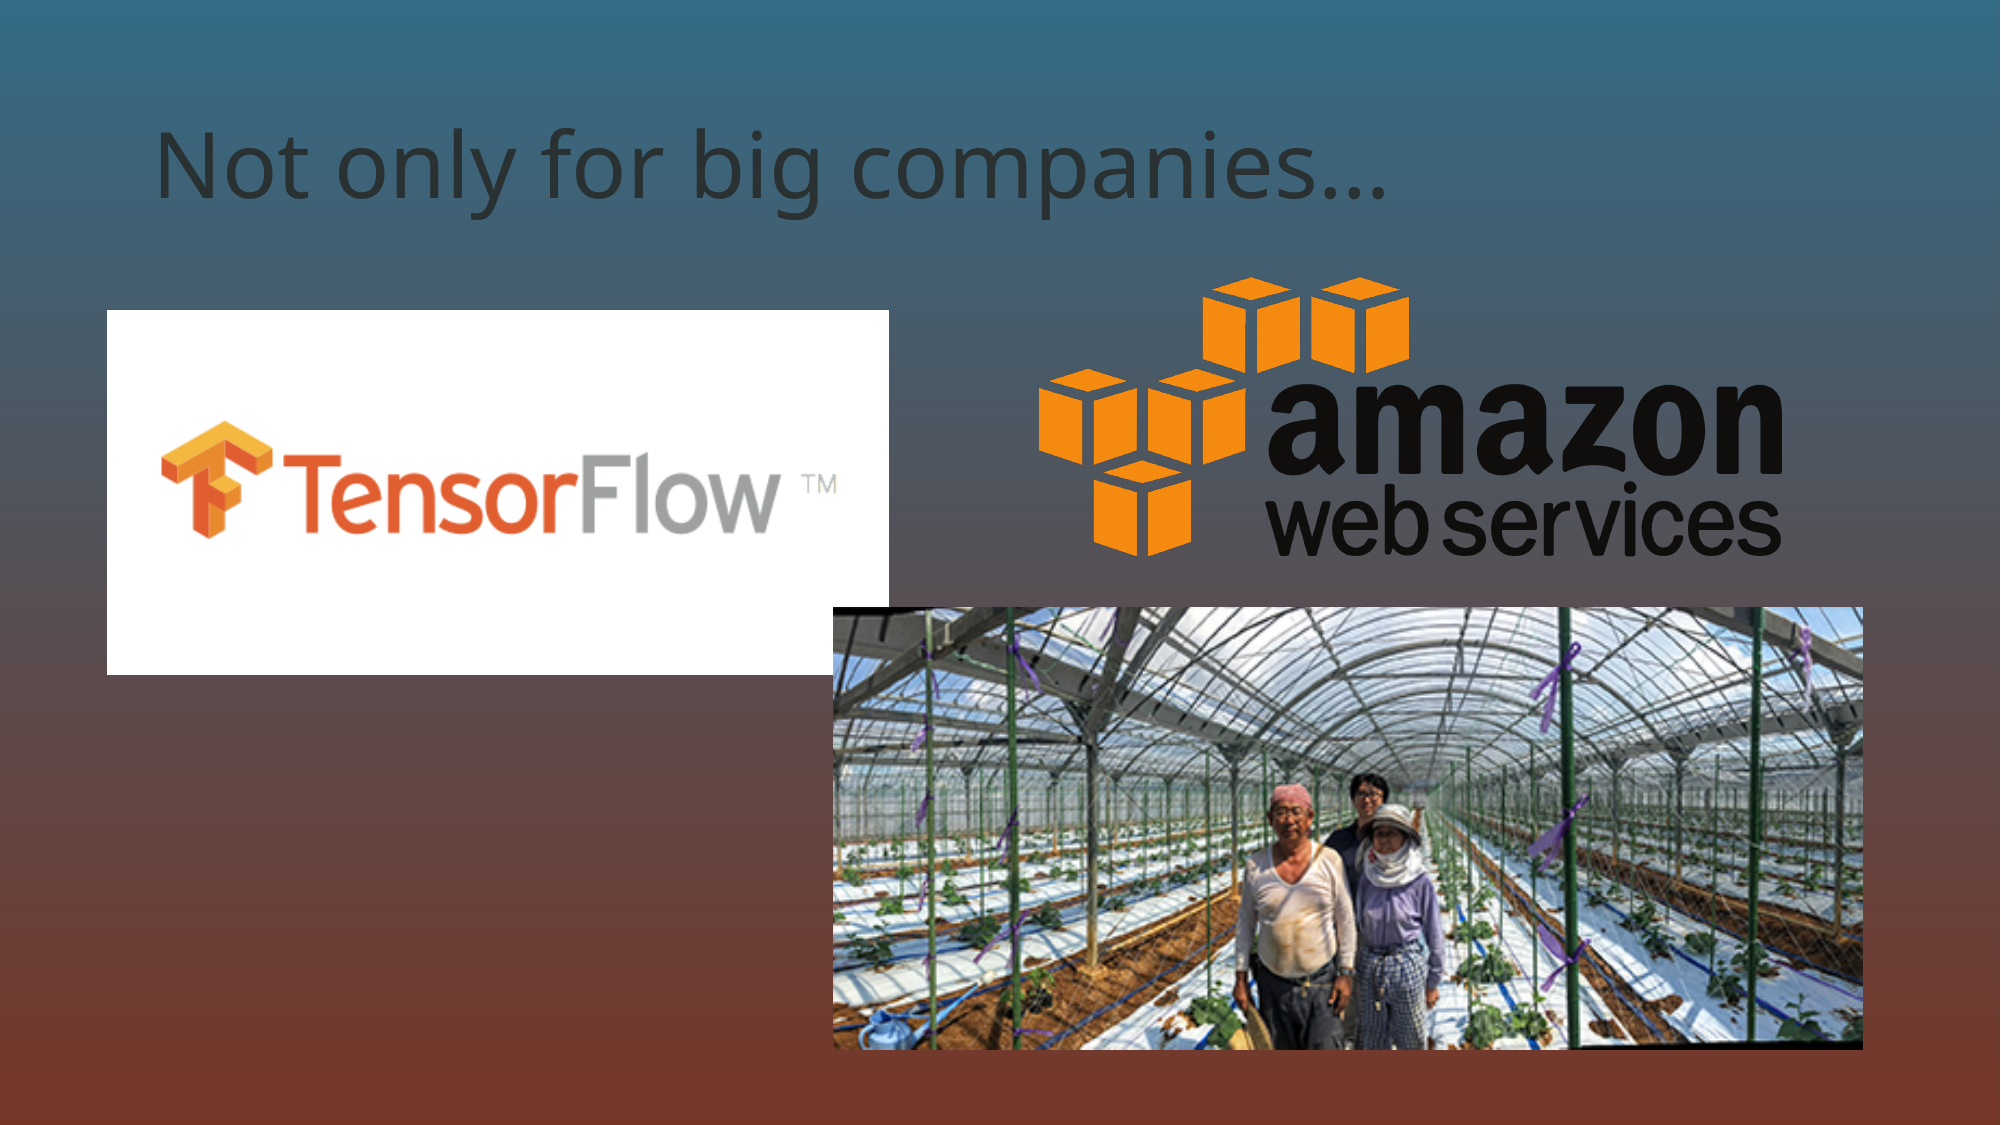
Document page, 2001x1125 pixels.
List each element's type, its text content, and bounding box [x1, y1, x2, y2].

picture [107, 310, 1863, 1051]
title Not only for big companies… [137, 59, 1863, 278]
picture [1039, 277, 1782, 557]
